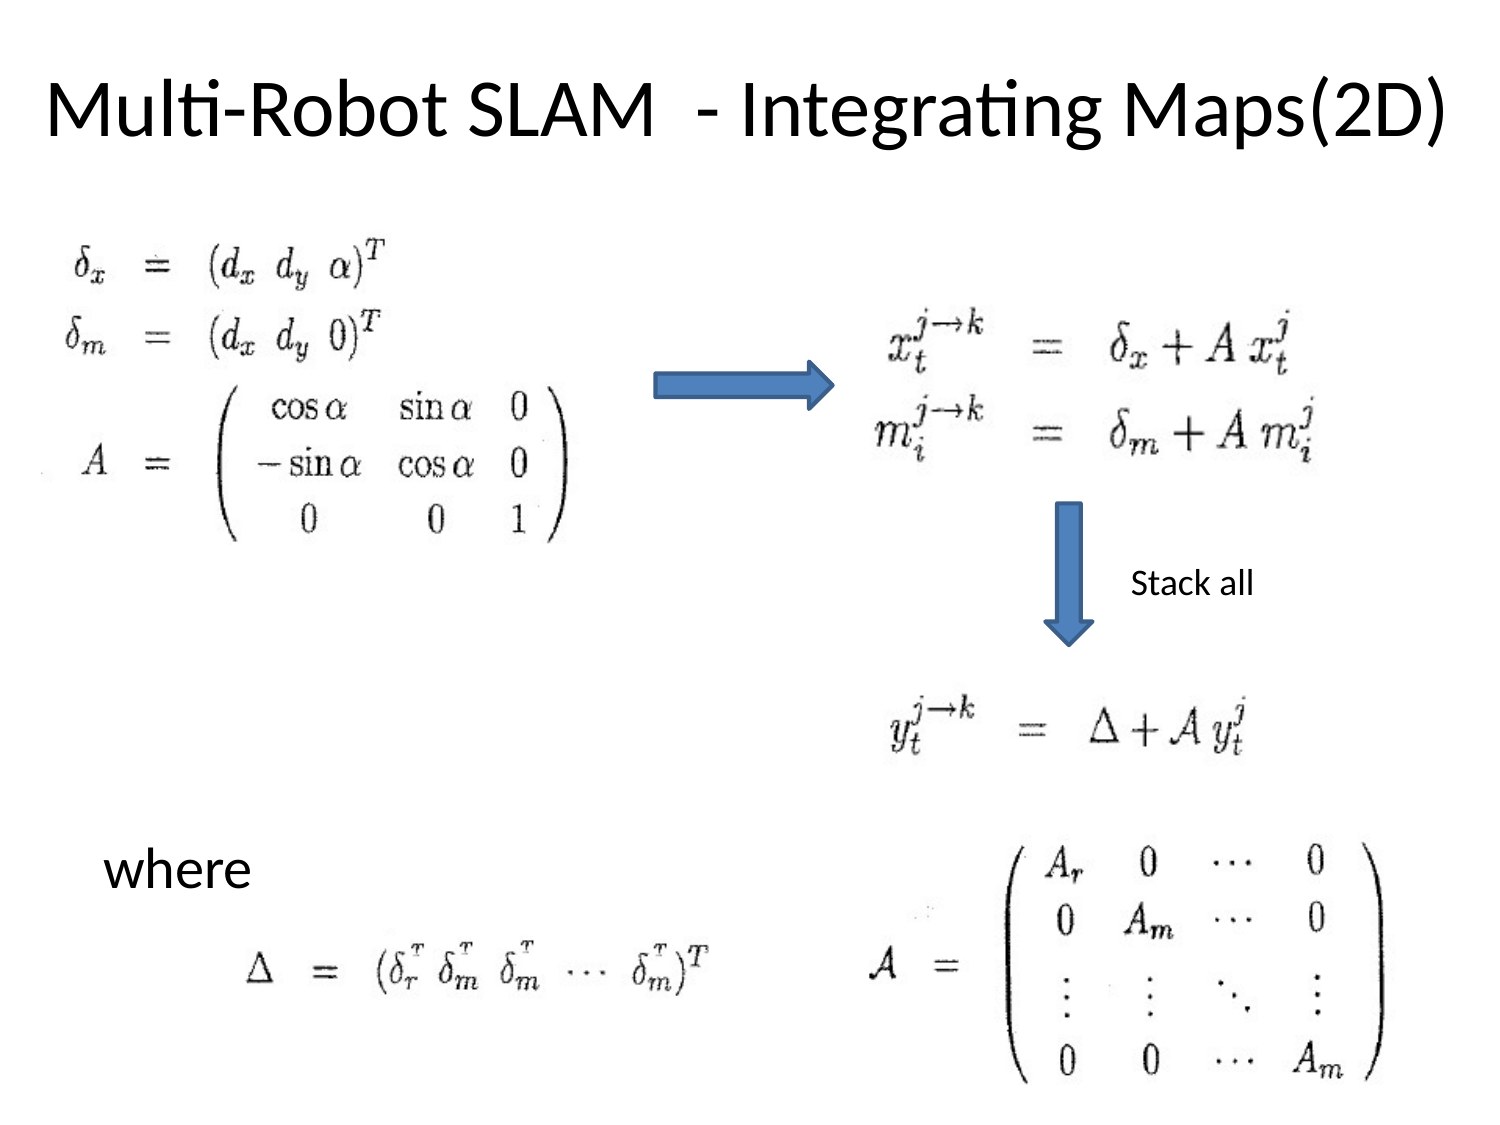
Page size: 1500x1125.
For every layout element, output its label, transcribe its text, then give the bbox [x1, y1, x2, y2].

picture [40, 219, 586, 571]
picture [229, 928, 745, 1015]
text_box [653, 359, 835, 411]
picture [832, 822, 1402, 1100]
text_box where [88, 822, 325, 908]
title Multi-Robot SLAM - Integrating Maps(2D) [29, 45, 1500, 161]
text_box [1043, 501, 1095, 648]
picture [855, 668, 1286, 788]
picture [856, 290, 1349, 480]
text_box Stack all [1116, 550, 1353, 611]
